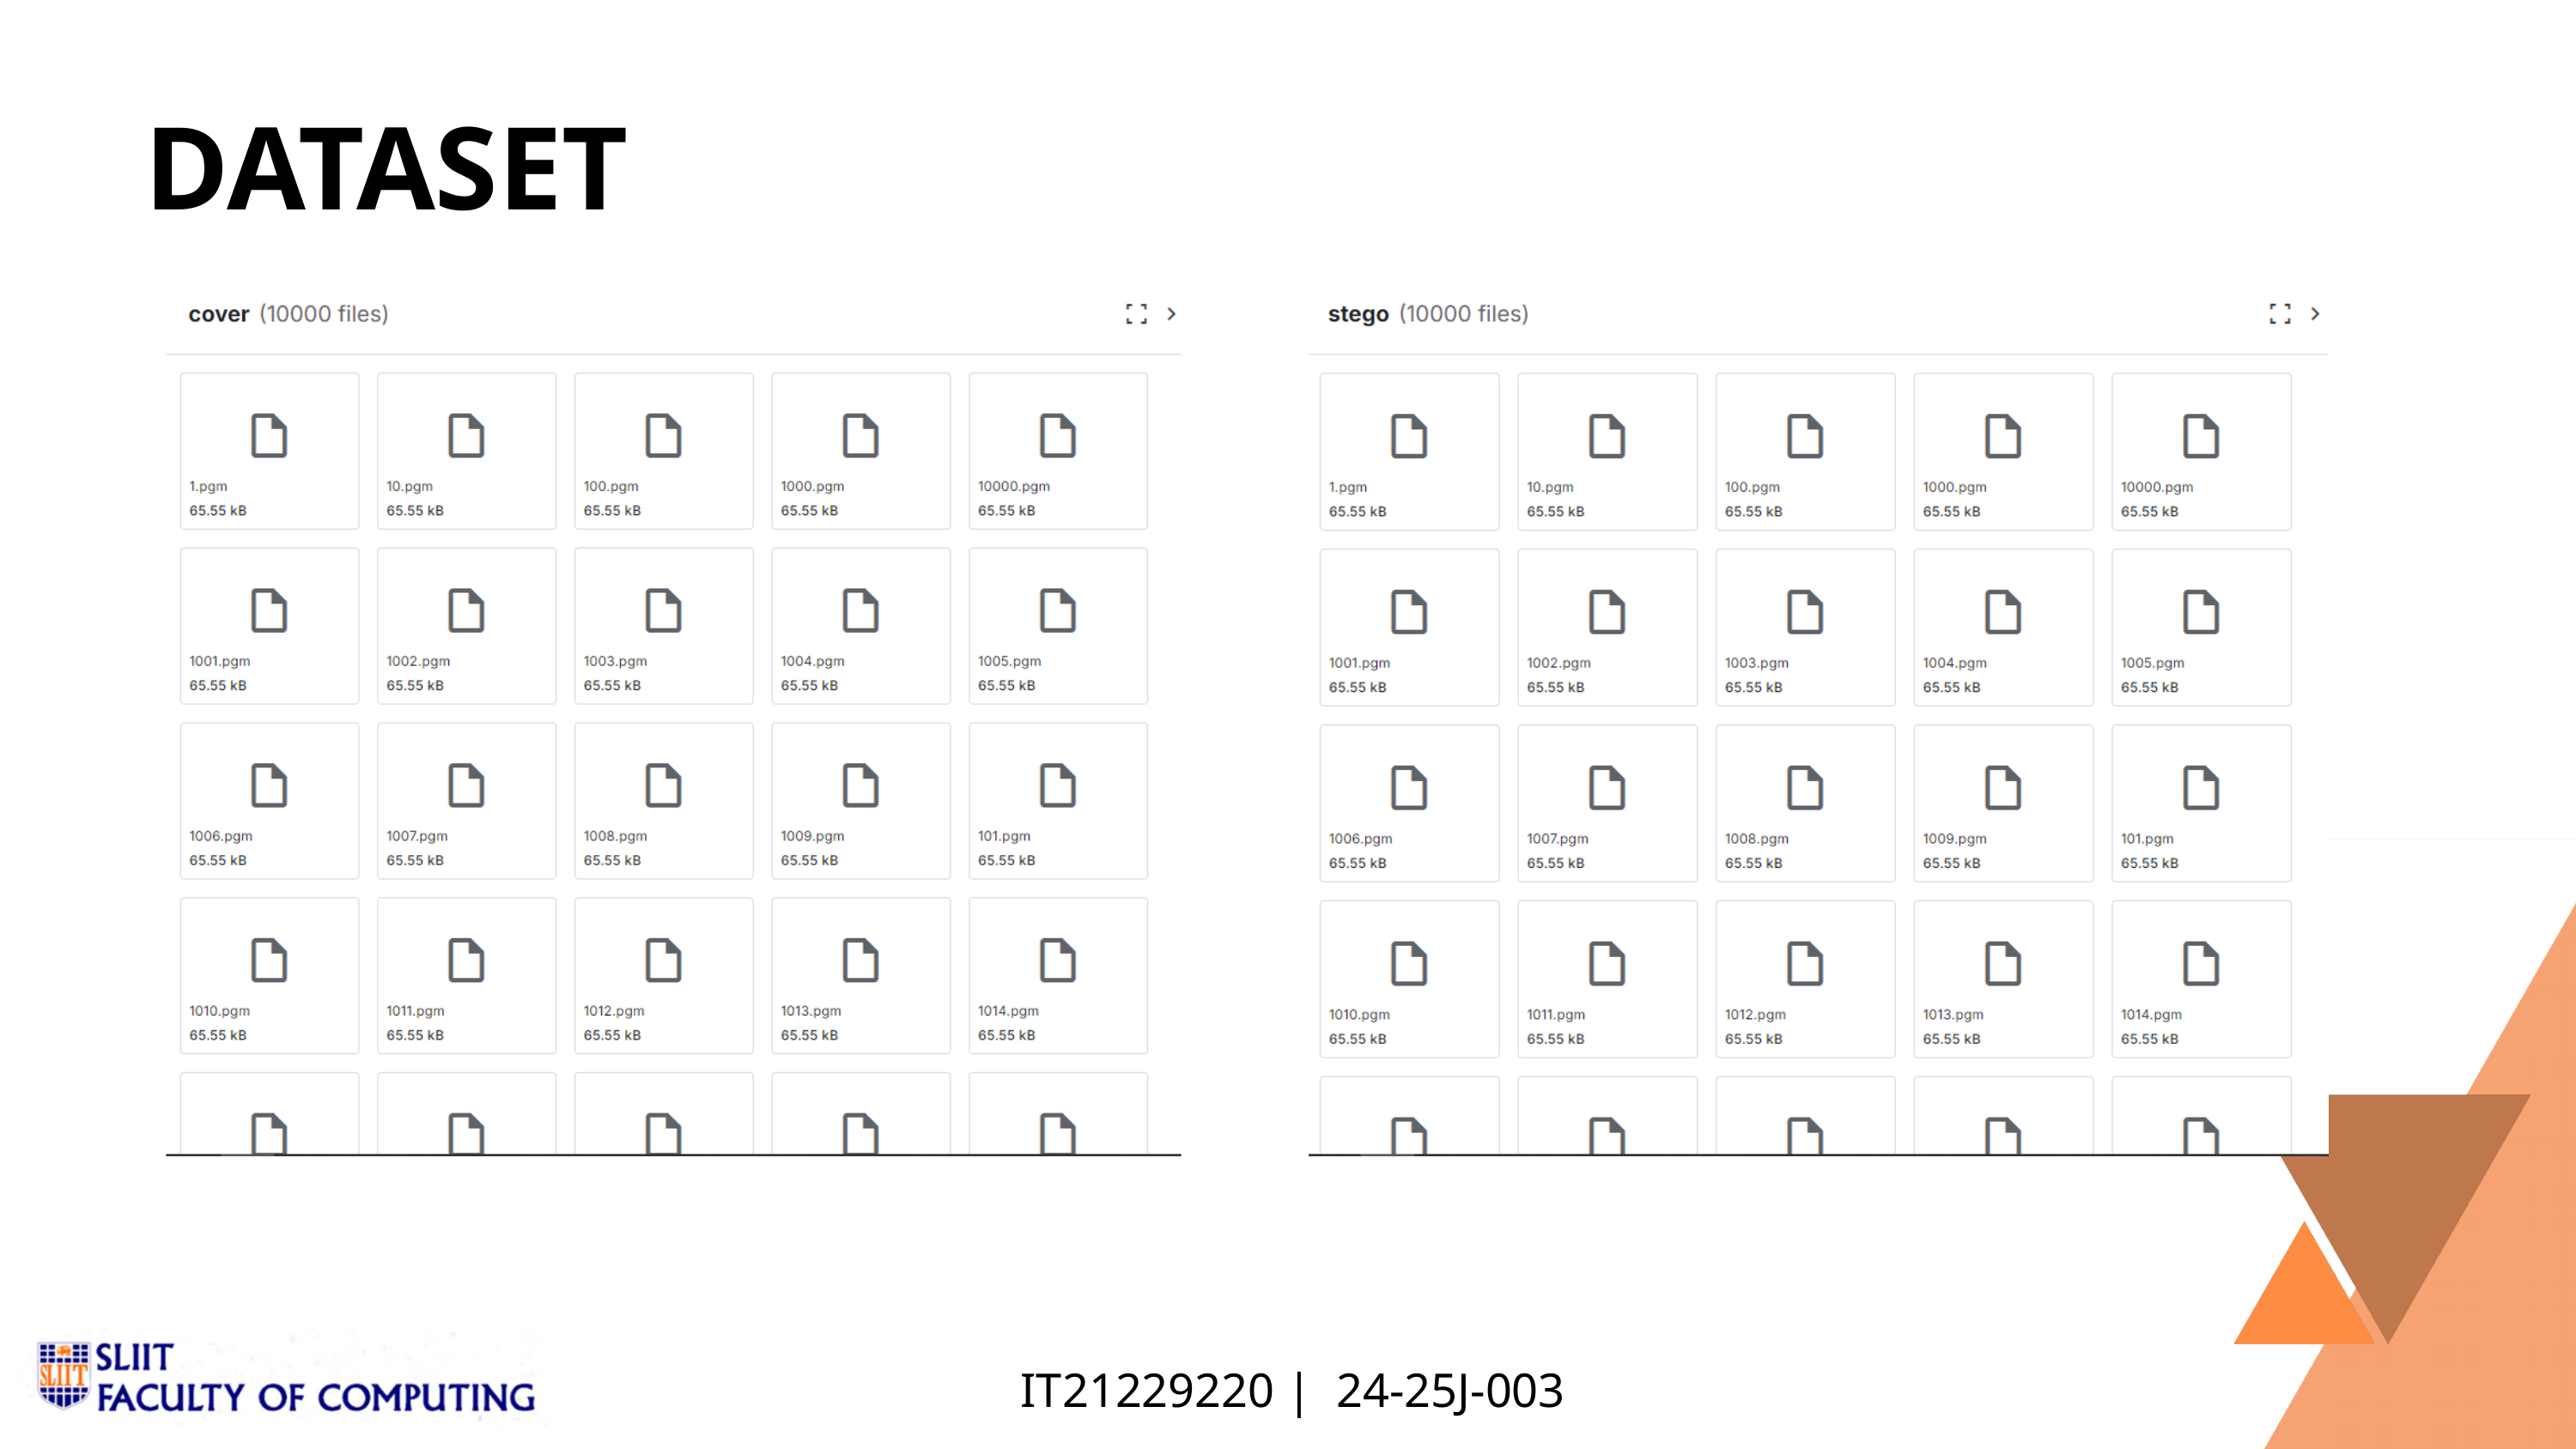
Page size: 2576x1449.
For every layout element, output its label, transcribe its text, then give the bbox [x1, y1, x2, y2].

text_box [166, 292, 1182, 1156]
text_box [18, 1319, 557, 1426]
text_box IT21229220 | 24-25J-003 [687, 1351, 1899, 1417]
text_box [1309, 293, 2329, 1156]
text_box [2245, 1094, 2530, 1344]
text_box [2216, 839, 2576, 1449]
text_box DATASET [144, 96, 1044, 233]
text_box [2233, 1221, 2375, 1344]
